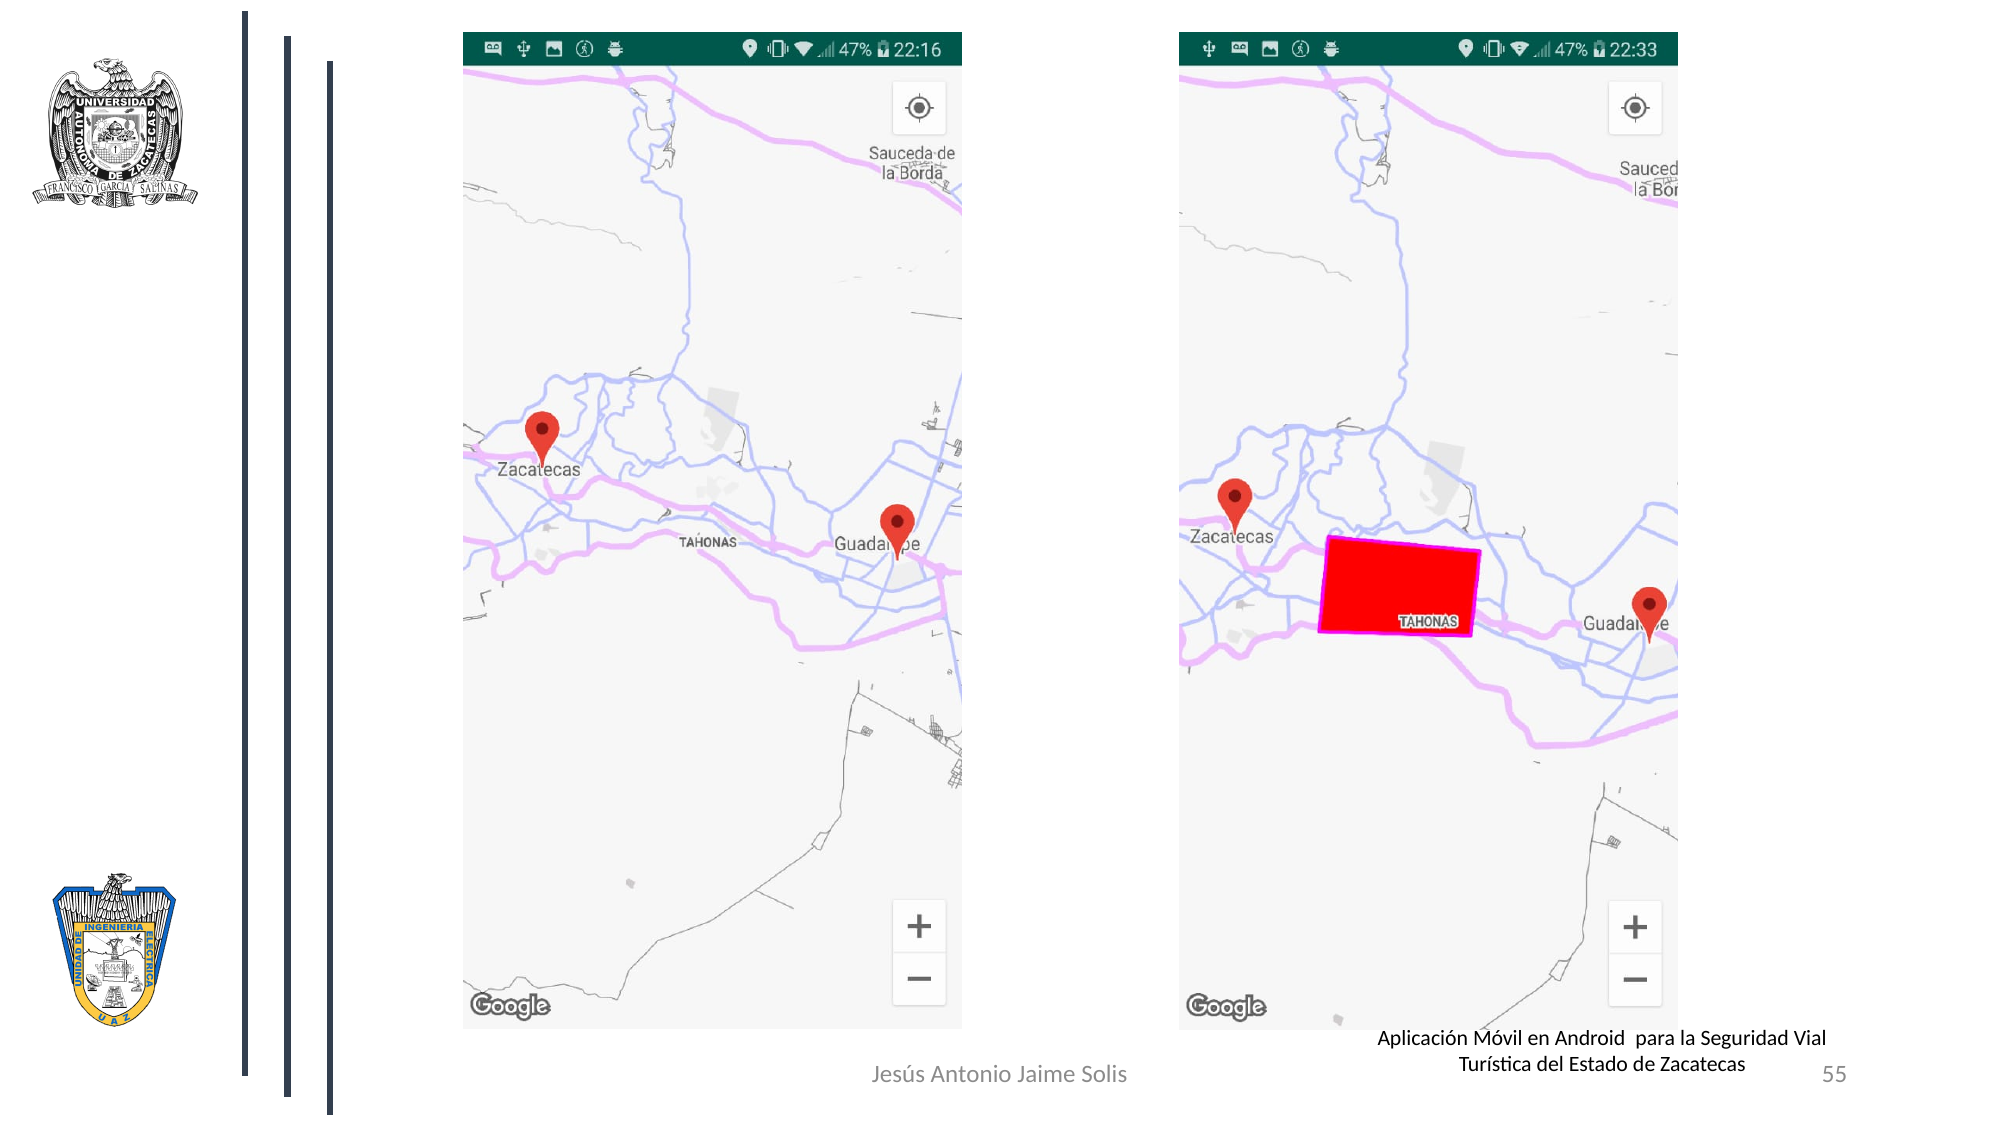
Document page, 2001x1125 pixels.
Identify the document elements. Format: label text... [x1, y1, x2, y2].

footer Jesús Antonio Jaime Solis [662, 1042, 1338, 1103]
picture [32, 58, 198, 208]
slide_number 55 [1412, 1042, 1863, 1103]
picture [50, 871, 179, 1030]
picture [1179, 32, 1678, 1030]
picture [463, 32, 962, 1030]
